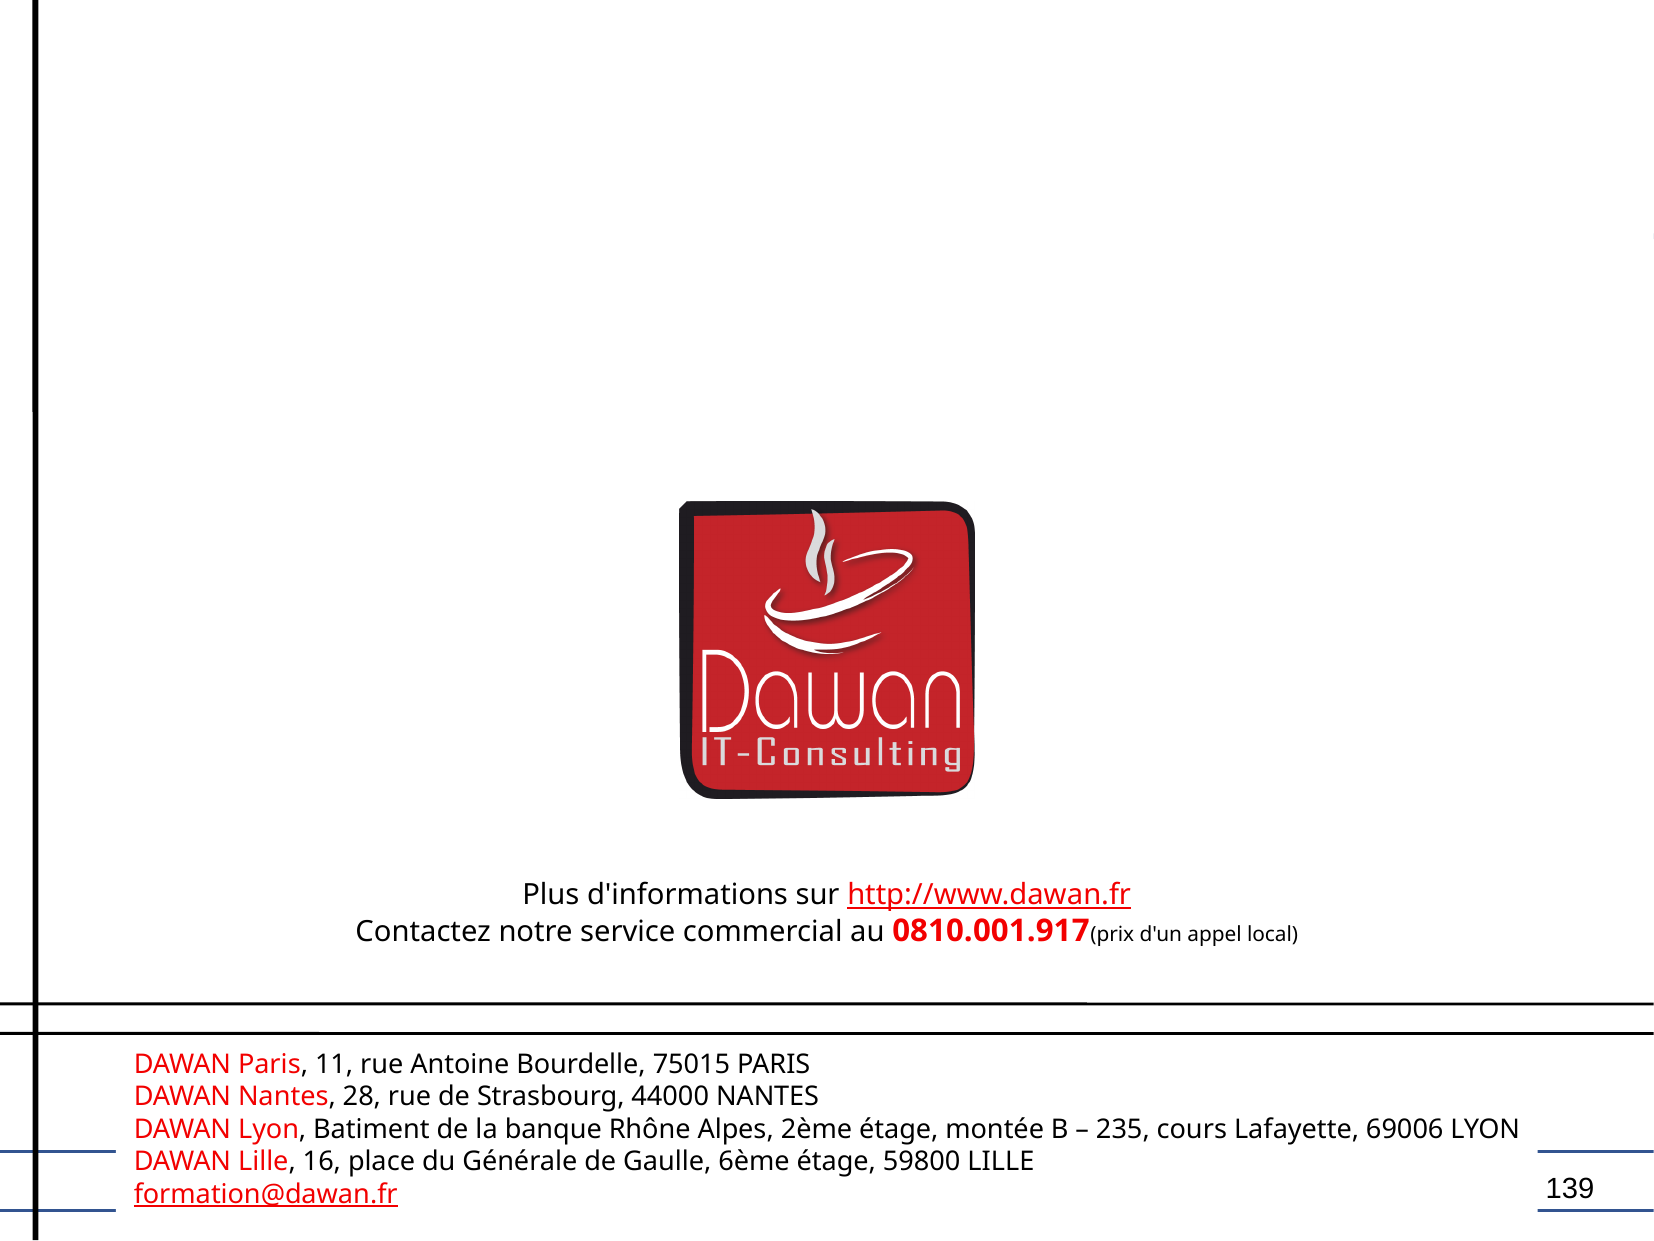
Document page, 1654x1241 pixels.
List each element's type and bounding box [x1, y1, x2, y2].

picture [679, 501, 975, 799]
slide_number [1538, 1169, 1595, 1233]
text_box [0, 0, 1654, 1241]
text_box [115, 1035, 1538, 1241]
text_box [355, 875, 1299, 949]
